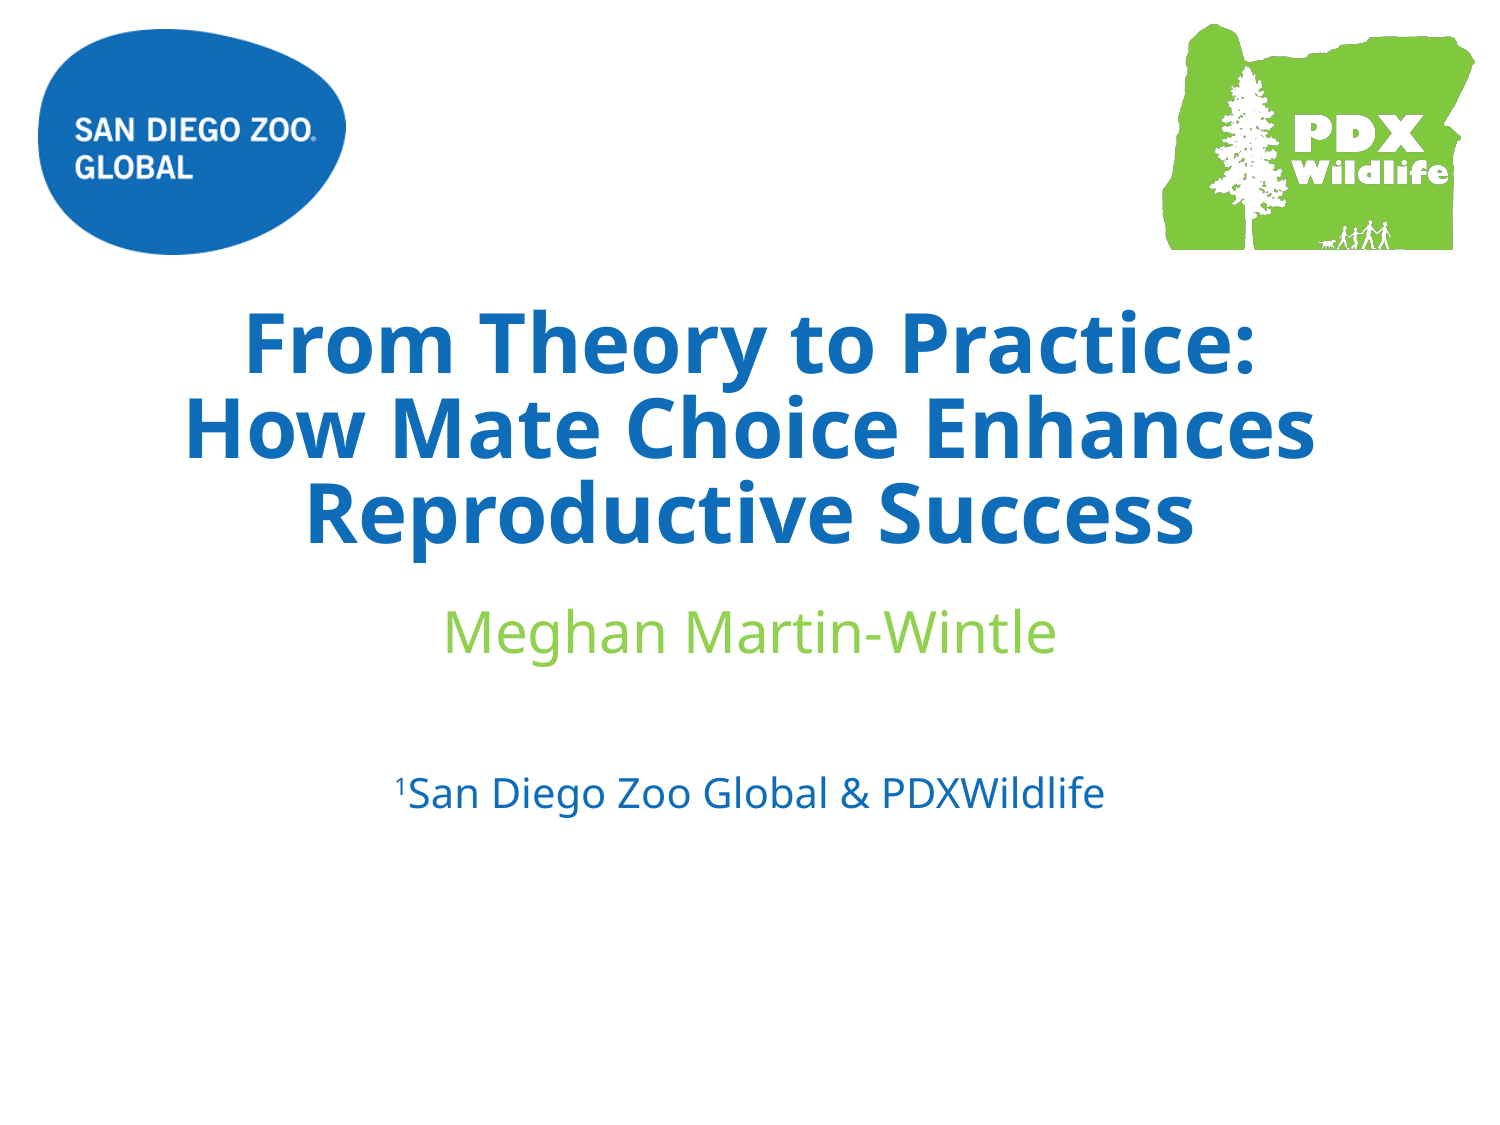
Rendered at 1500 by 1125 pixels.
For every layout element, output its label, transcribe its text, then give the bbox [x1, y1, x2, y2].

title From Theory to Practice: How Mate Choice Enhances Reproductive Success [87, 350, 1413, 517]
picture [1162, 24, 1475, 250]
picture [38, 29, 346, 255]
subtitle Meghan Martin-Wintle 1San Diego Zoo Global & PDXWildlife [203, 587, 1297, 1079]
